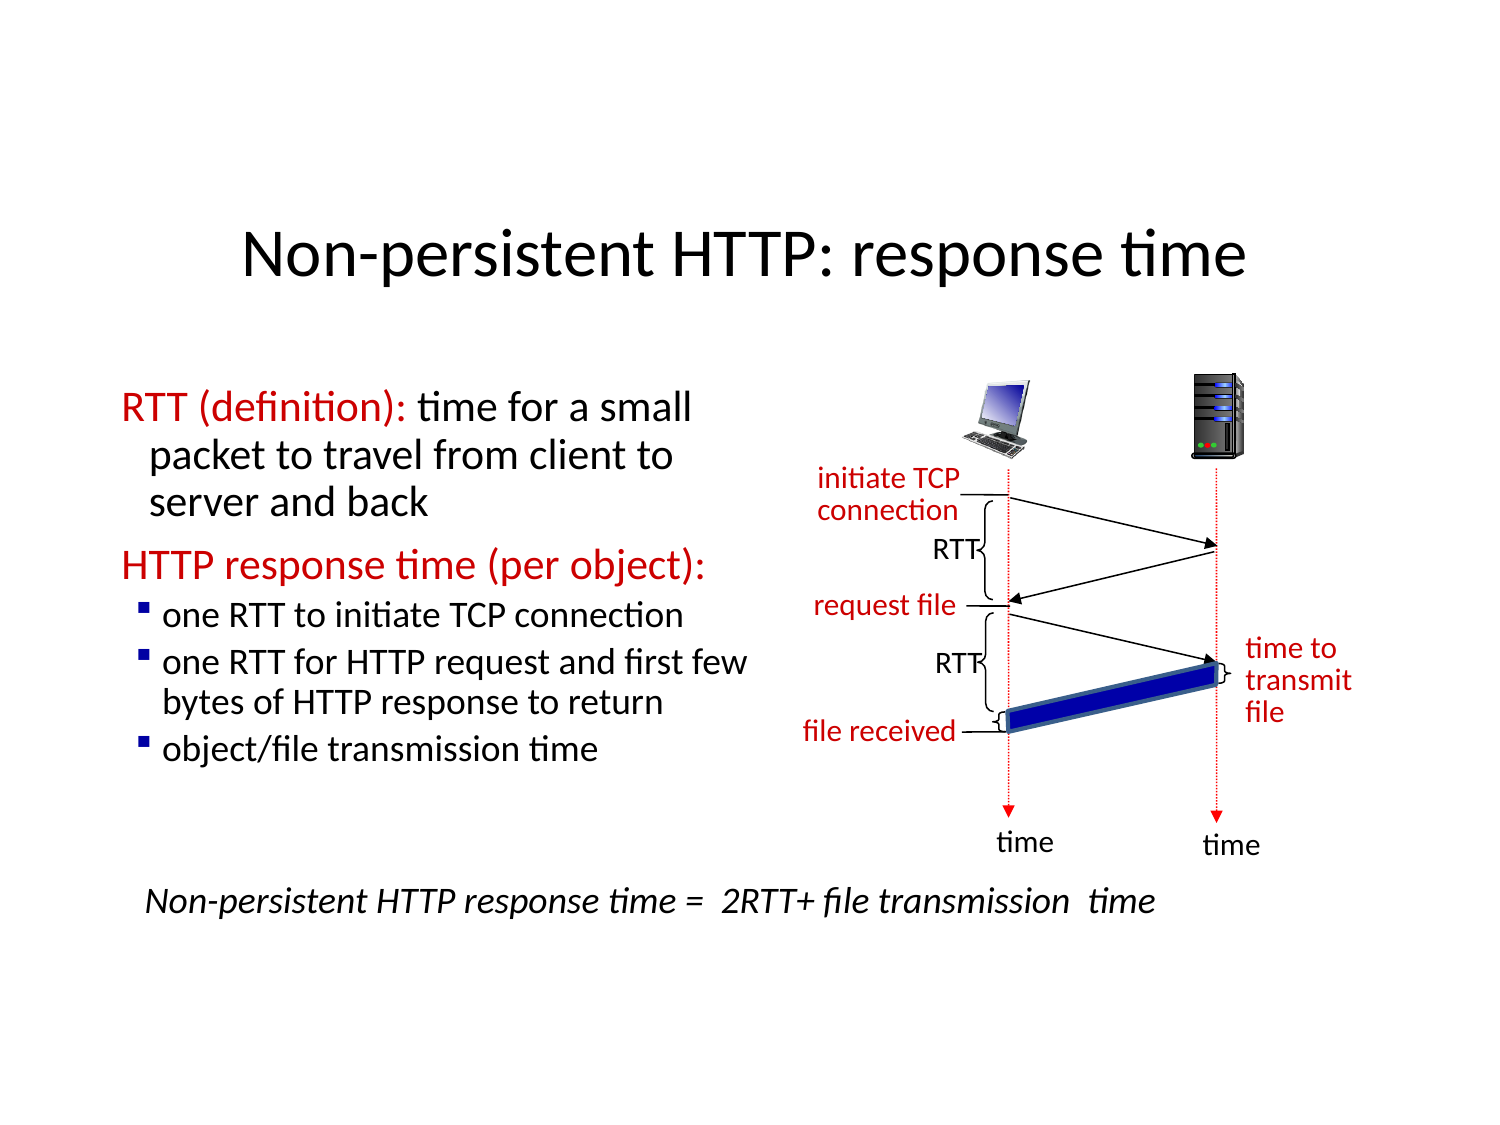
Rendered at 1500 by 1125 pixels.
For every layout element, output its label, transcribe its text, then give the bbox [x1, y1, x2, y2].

text_box [984, 500, 993, 526]
text_box initiate TCP connection [802, 455, 976, 535]
text_box Non-persistent HTTP response time = 2RTT+ file transmission time [129, 868, 1269, 963]
text_box [1005, 661, 1219, 734]
text_box RTT (definition): time for a small packet to travel from client to server and back HTTP response time (per object): one RTT to initiate TCP connection one RTT for HTTP request and first few bytes of HTTP response to return object/file transmission time [90, 376, 790, 788]
text_box [1219, 663, 1230, 684]
text_box RTT [920, 640, 998, 687]
text_box time to transmit file [1230, 625, 1375, 736]
text_box [1010, 497, 1218, 550]
text_box [985, 687, 994, 712]
text_box time [981, 819, 1070, 866]
text_box [984, 574, 993, 582]
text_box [1191, 373, 1245, 459]
text_box [992, 711, 1006, 732]
title Non-persistent HTTP: response time [98, 193, 1392, 304]
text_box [945, 376, 1032, 465]
text_box [985, 612, 994, 640]
text_box time [1187, 817, 1276, 870]
text_box [1002, 803, 1015, 818]
text_box RTT [917, 526, 996, 574]
text_box request file [798, 582, 1042, 629]
text_box [1210, 809, 1223, 817]
text_box file received [788, 708, 991, 756]
text_box [1042, 621, 1216, 663]
